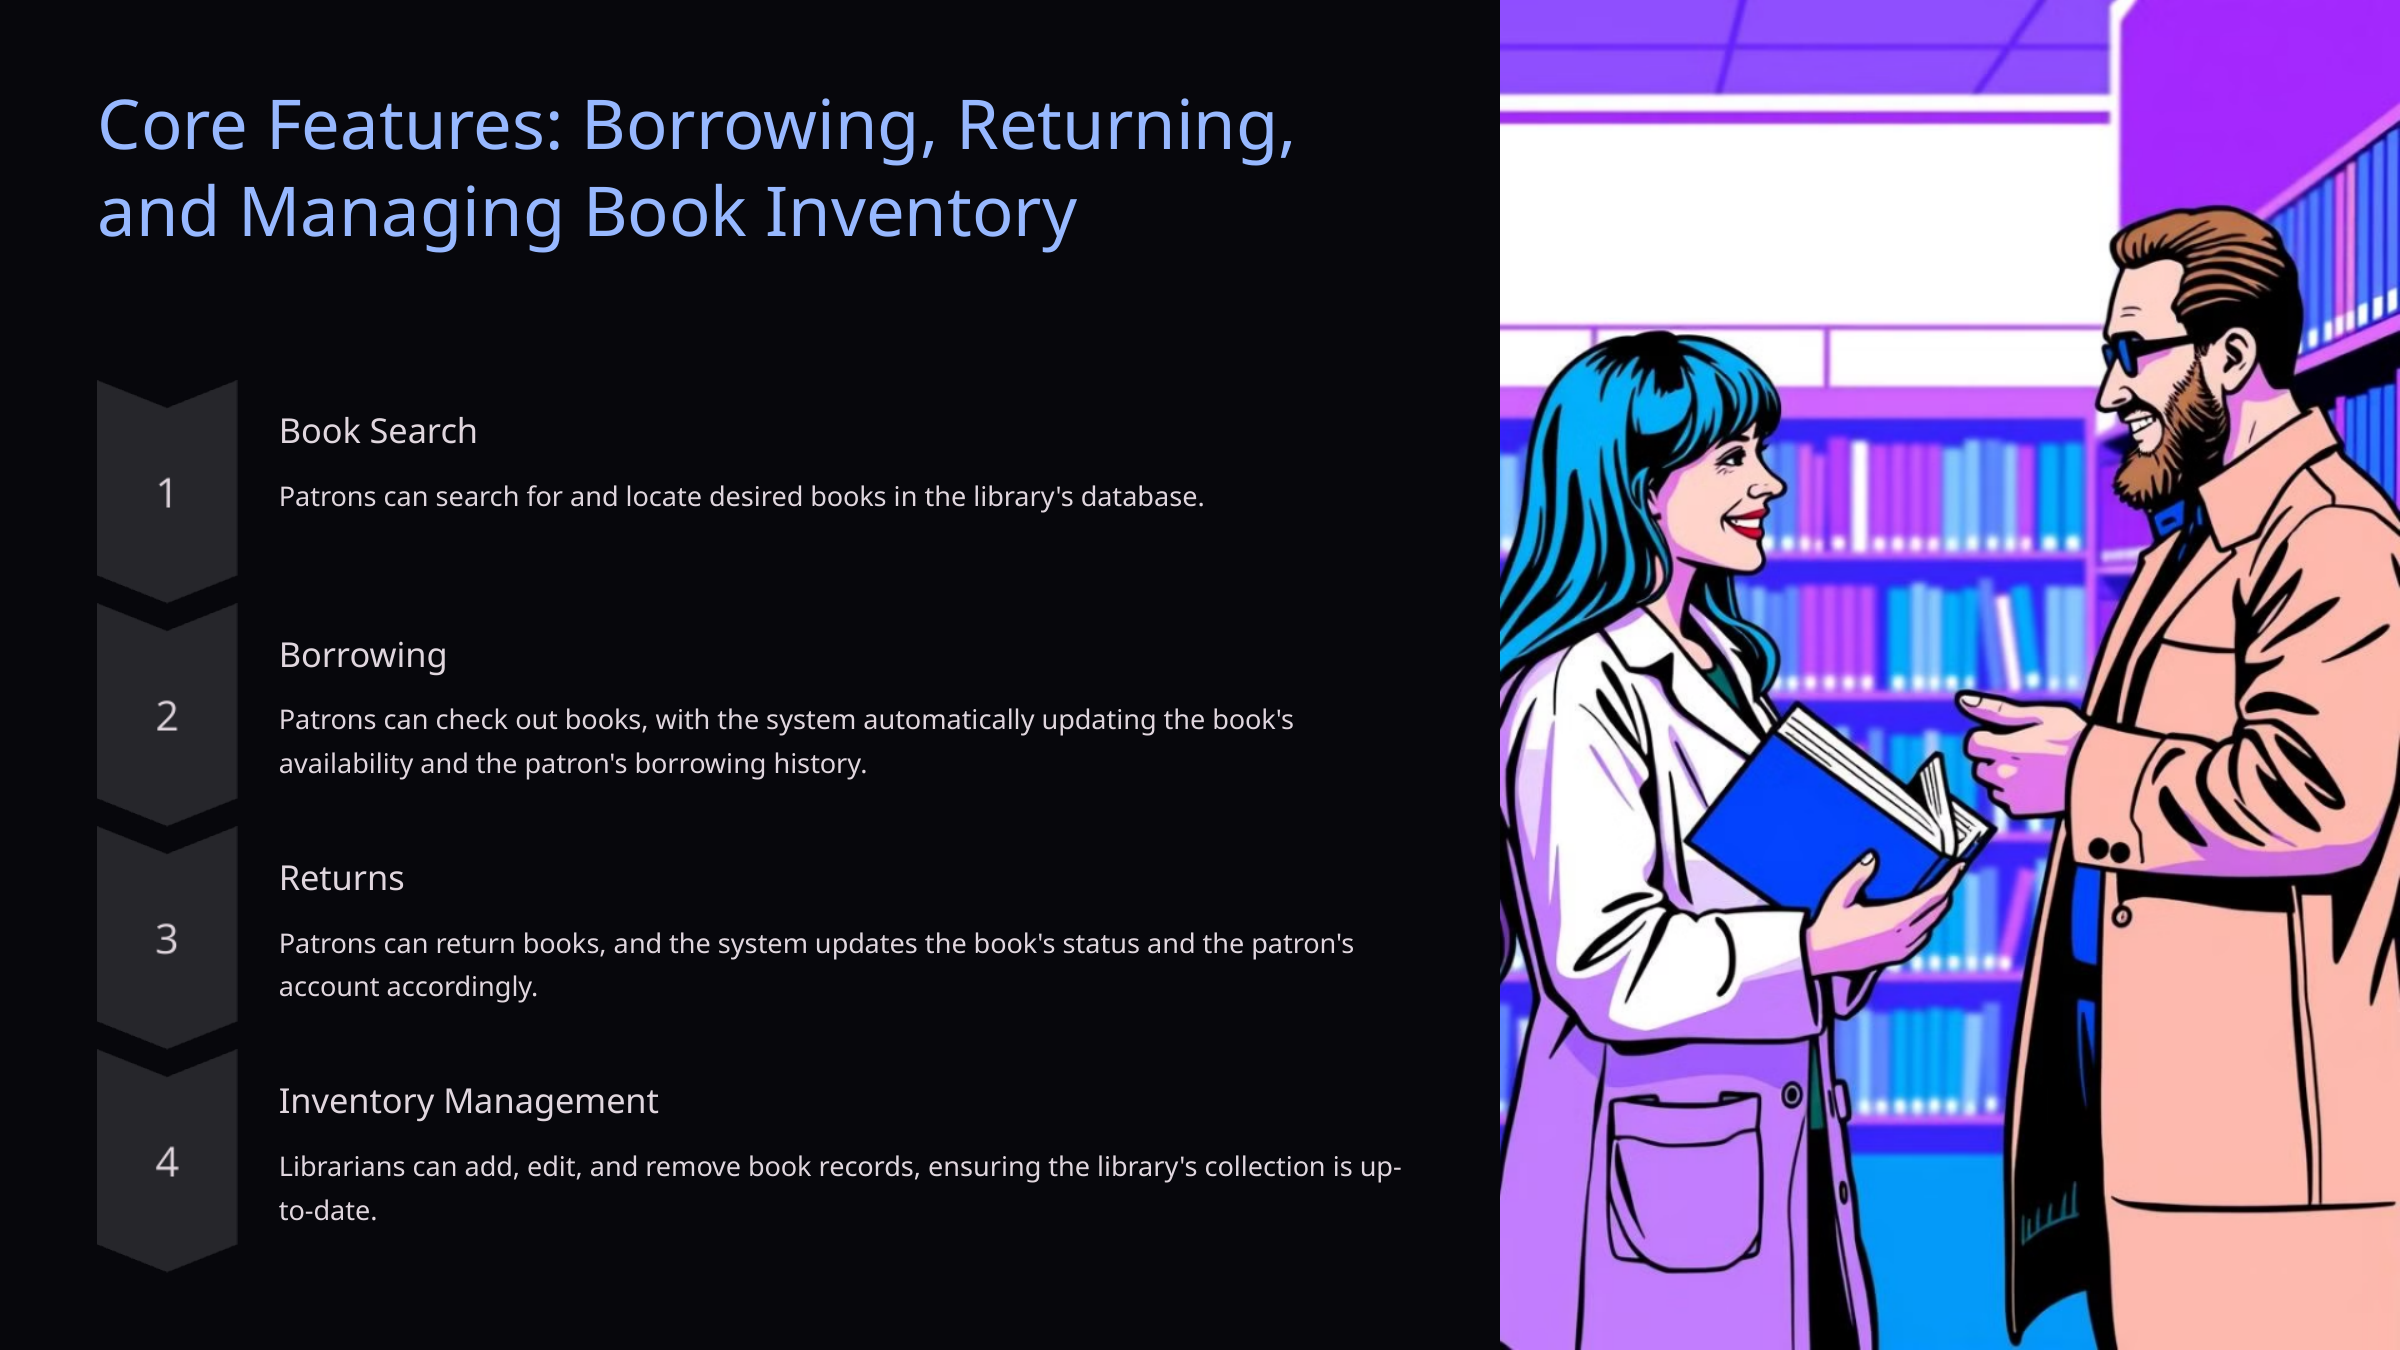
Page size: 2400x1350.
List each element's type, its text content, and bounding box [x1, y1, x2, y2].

text_box Core Features: Borrowing, Returning, and Managing Book Inventory [97, 76, 1403, 339]
text_box Inventory Management [278, 1077, 691, 1122]
picture [1499, 0, 2400, 1350]
picture [97, 380, 238, 1274]
text_box Librarians can add, edit, and remove book records, ensuring the library's collection is up-to-date. [278, 1138, 1403, 1228]
text_box Patrons can search for and locate desired books in the library's database. [278, 468, 1403, 514]
text_box Patrons can return books, and the system updates the book's status and the patron's account accordingly. [278, 914, 1403, 1005]
text_box Returns [278, 854, 628, 898]
text_box Patrons can check out books, with the system automatically updating the book's availability and the patron's borrowing history. [278, 691, 1403, 781]
text_box Borrowing [278, 631, 628, 675]
text_box Book Search [278, 408, 628, 452]
